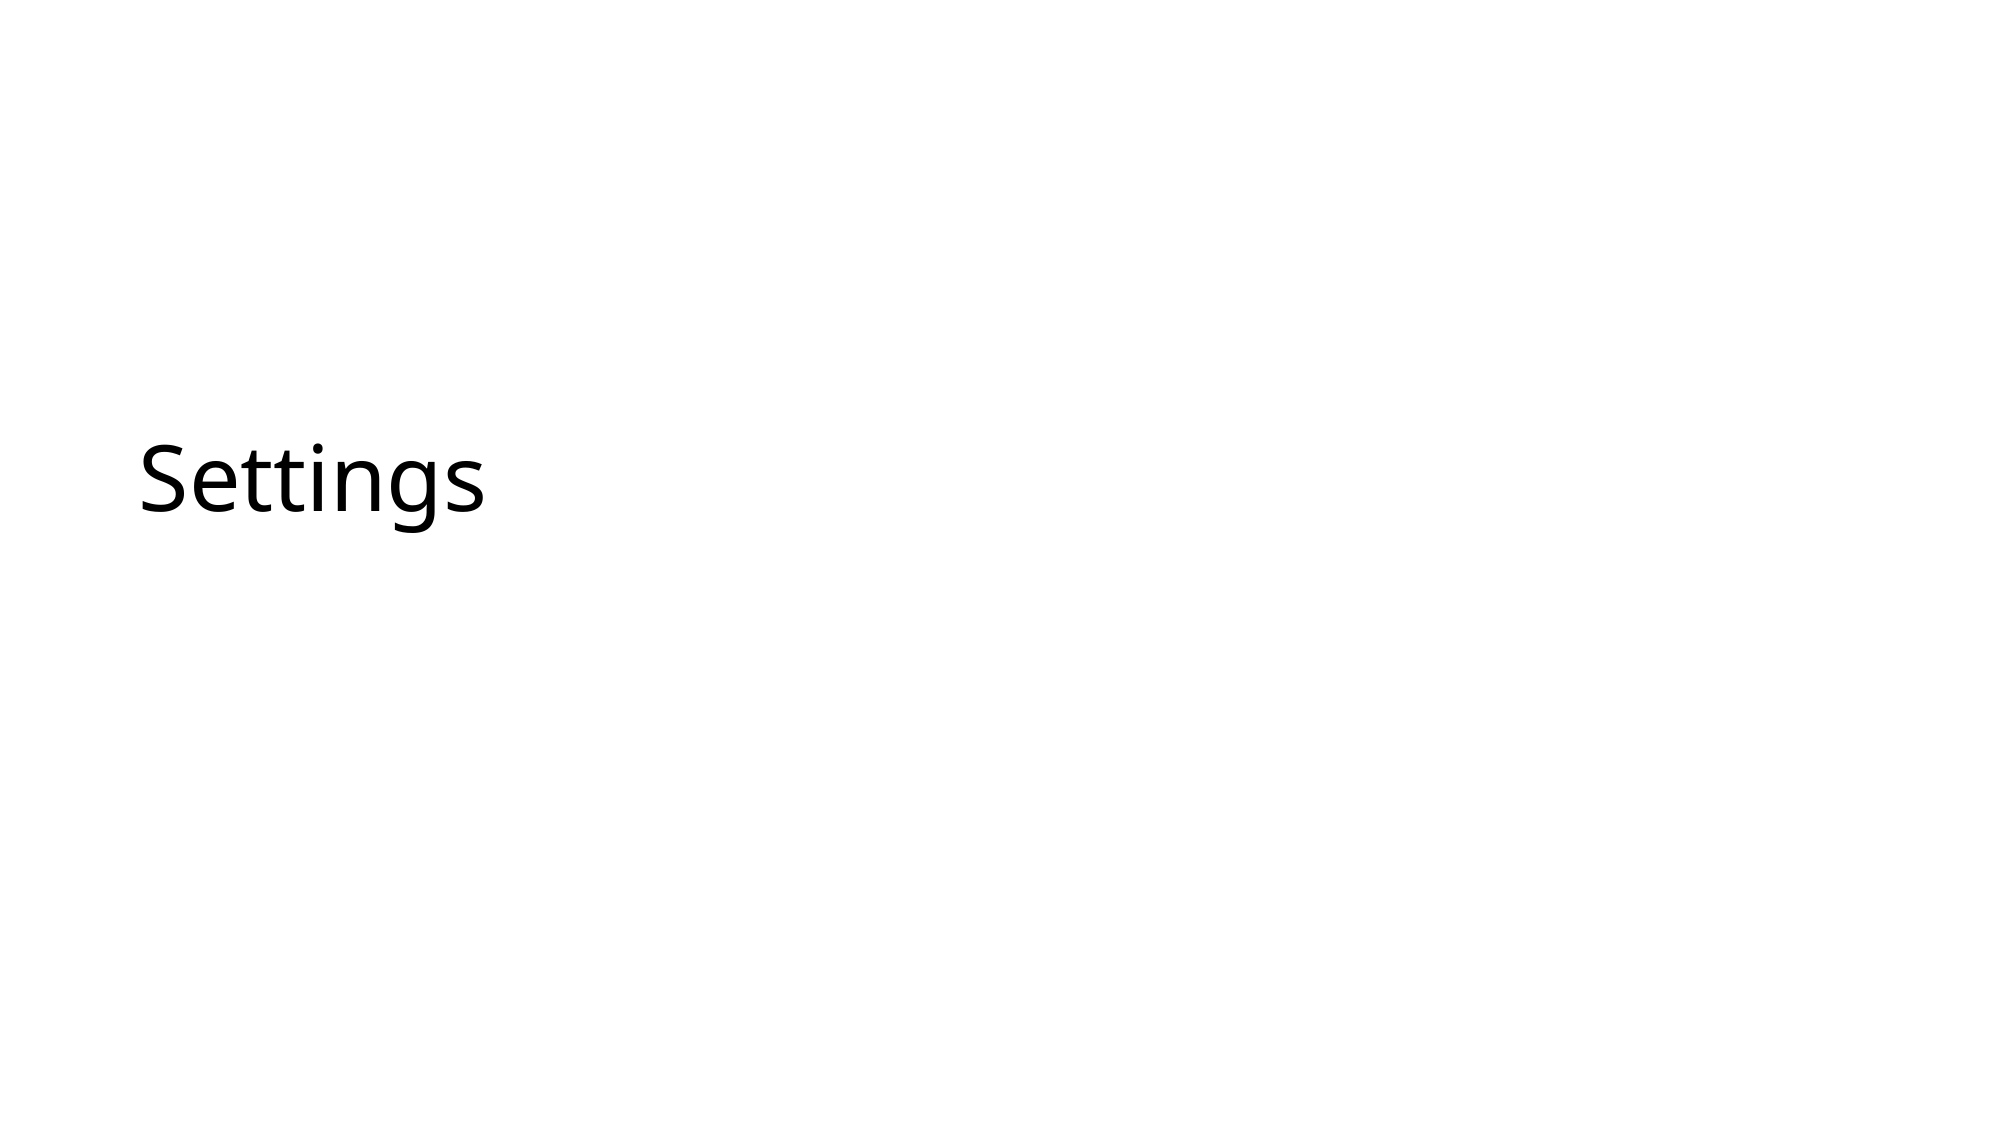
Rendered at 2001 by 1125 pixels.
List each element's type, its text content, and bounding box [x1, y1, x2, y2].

title Settings [123, 372, 1849, 591]
